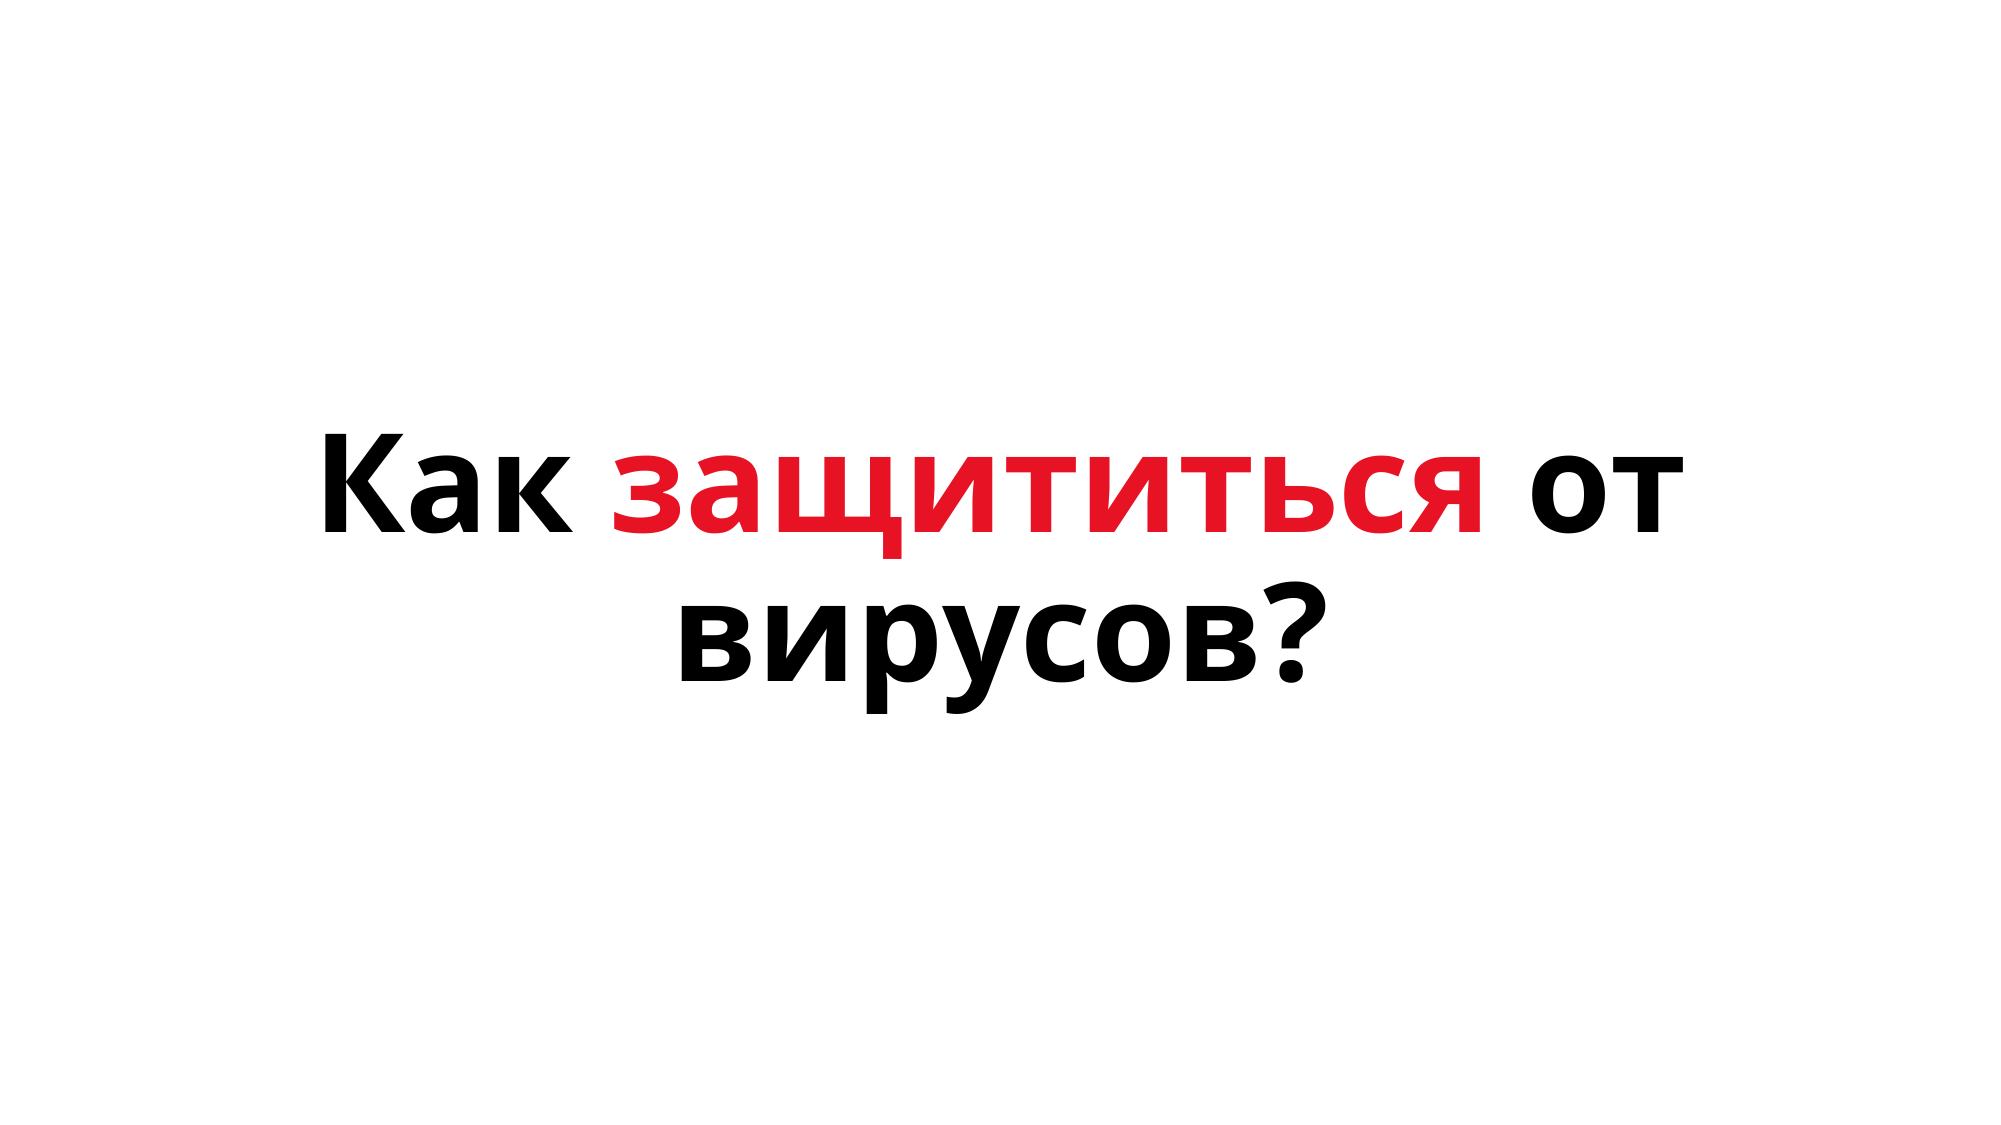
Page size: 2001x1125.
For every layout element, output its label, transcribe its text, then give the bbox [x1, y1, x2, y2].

title Как защититься от вирусов? [173, 385, 1827, 740]
